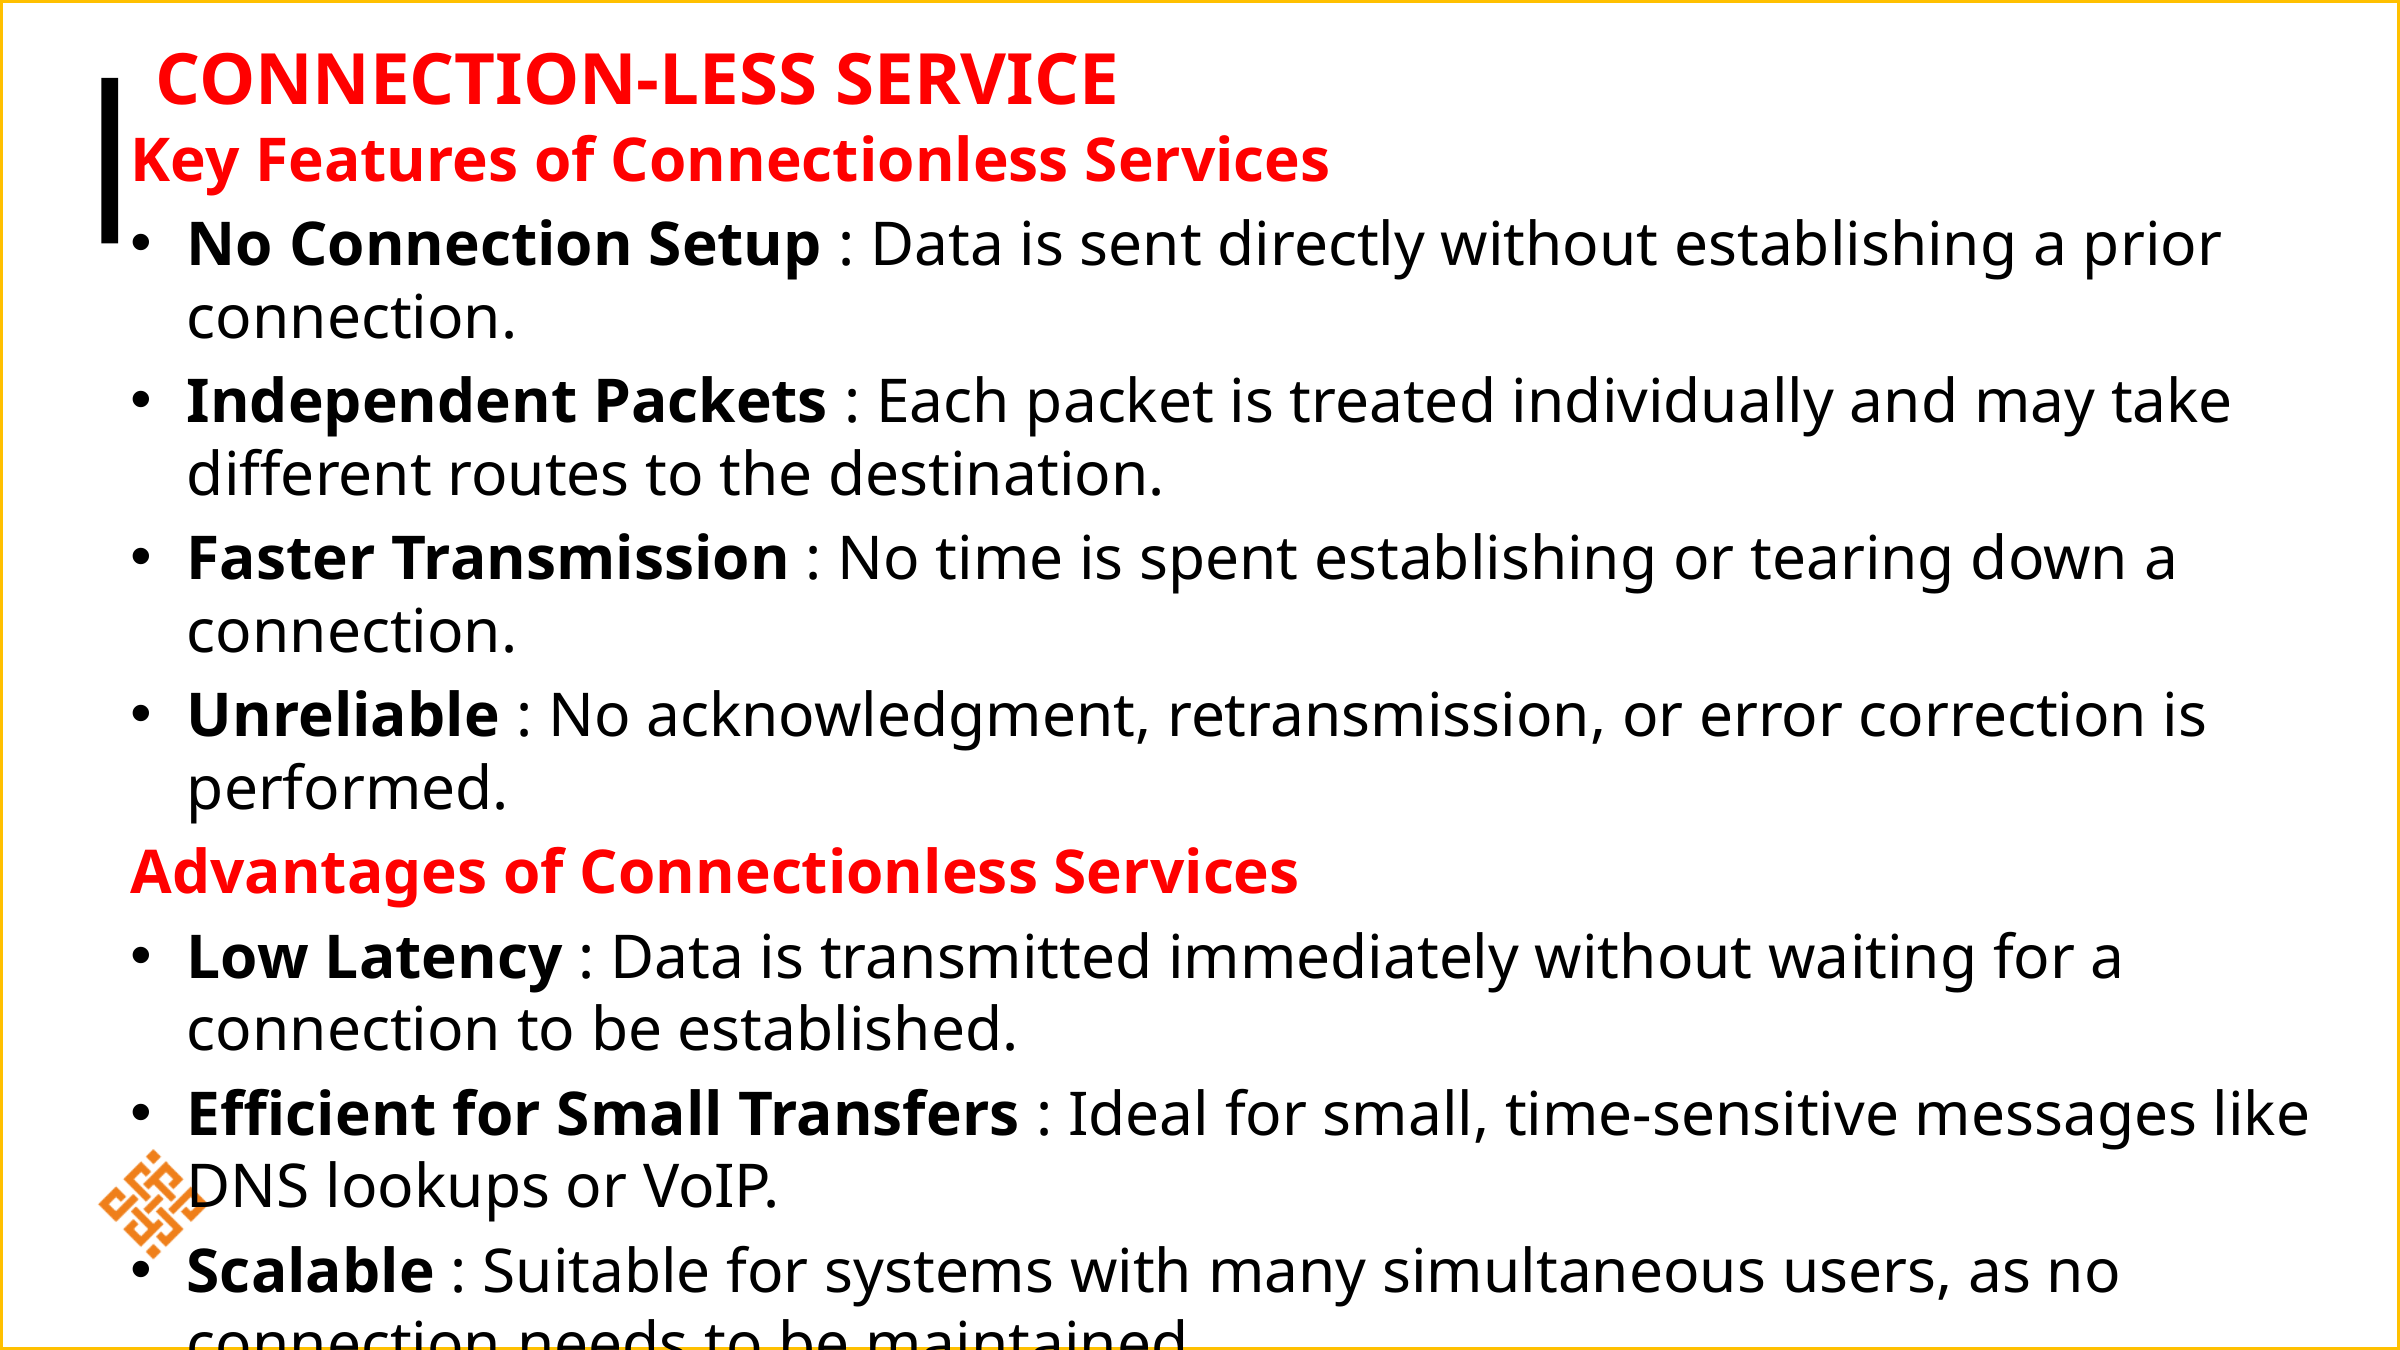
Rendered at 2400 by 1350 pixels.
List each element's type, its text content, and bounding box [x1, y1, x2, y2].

picture [75, 1058, 235, 1350]
list Key Features of Connectionless Services No Connection Setup : Data is sent directly without establishing a prior connection. Independent Packets : Each packet is treated individually and may take different routes to the destination. Faster Transmission : No time is spent establishing or tearing down a connection. Unreliable : No acknowledgment, retransmission, or error correction is performed. Advantages of Connectionless Services Low Latency : Data is transmitted immediately without waiting for a connection to be established. Efficient for Small Transfers : Ideal for small, time-sensitive messages like DNS lookups or VoIP. Scalable : Suitable for systems with many simultaneous users, as no connection needs to be maintained. [112, 111, 2400, 1006]
title Connection-Less Service [137, 24, 2208, 111]
